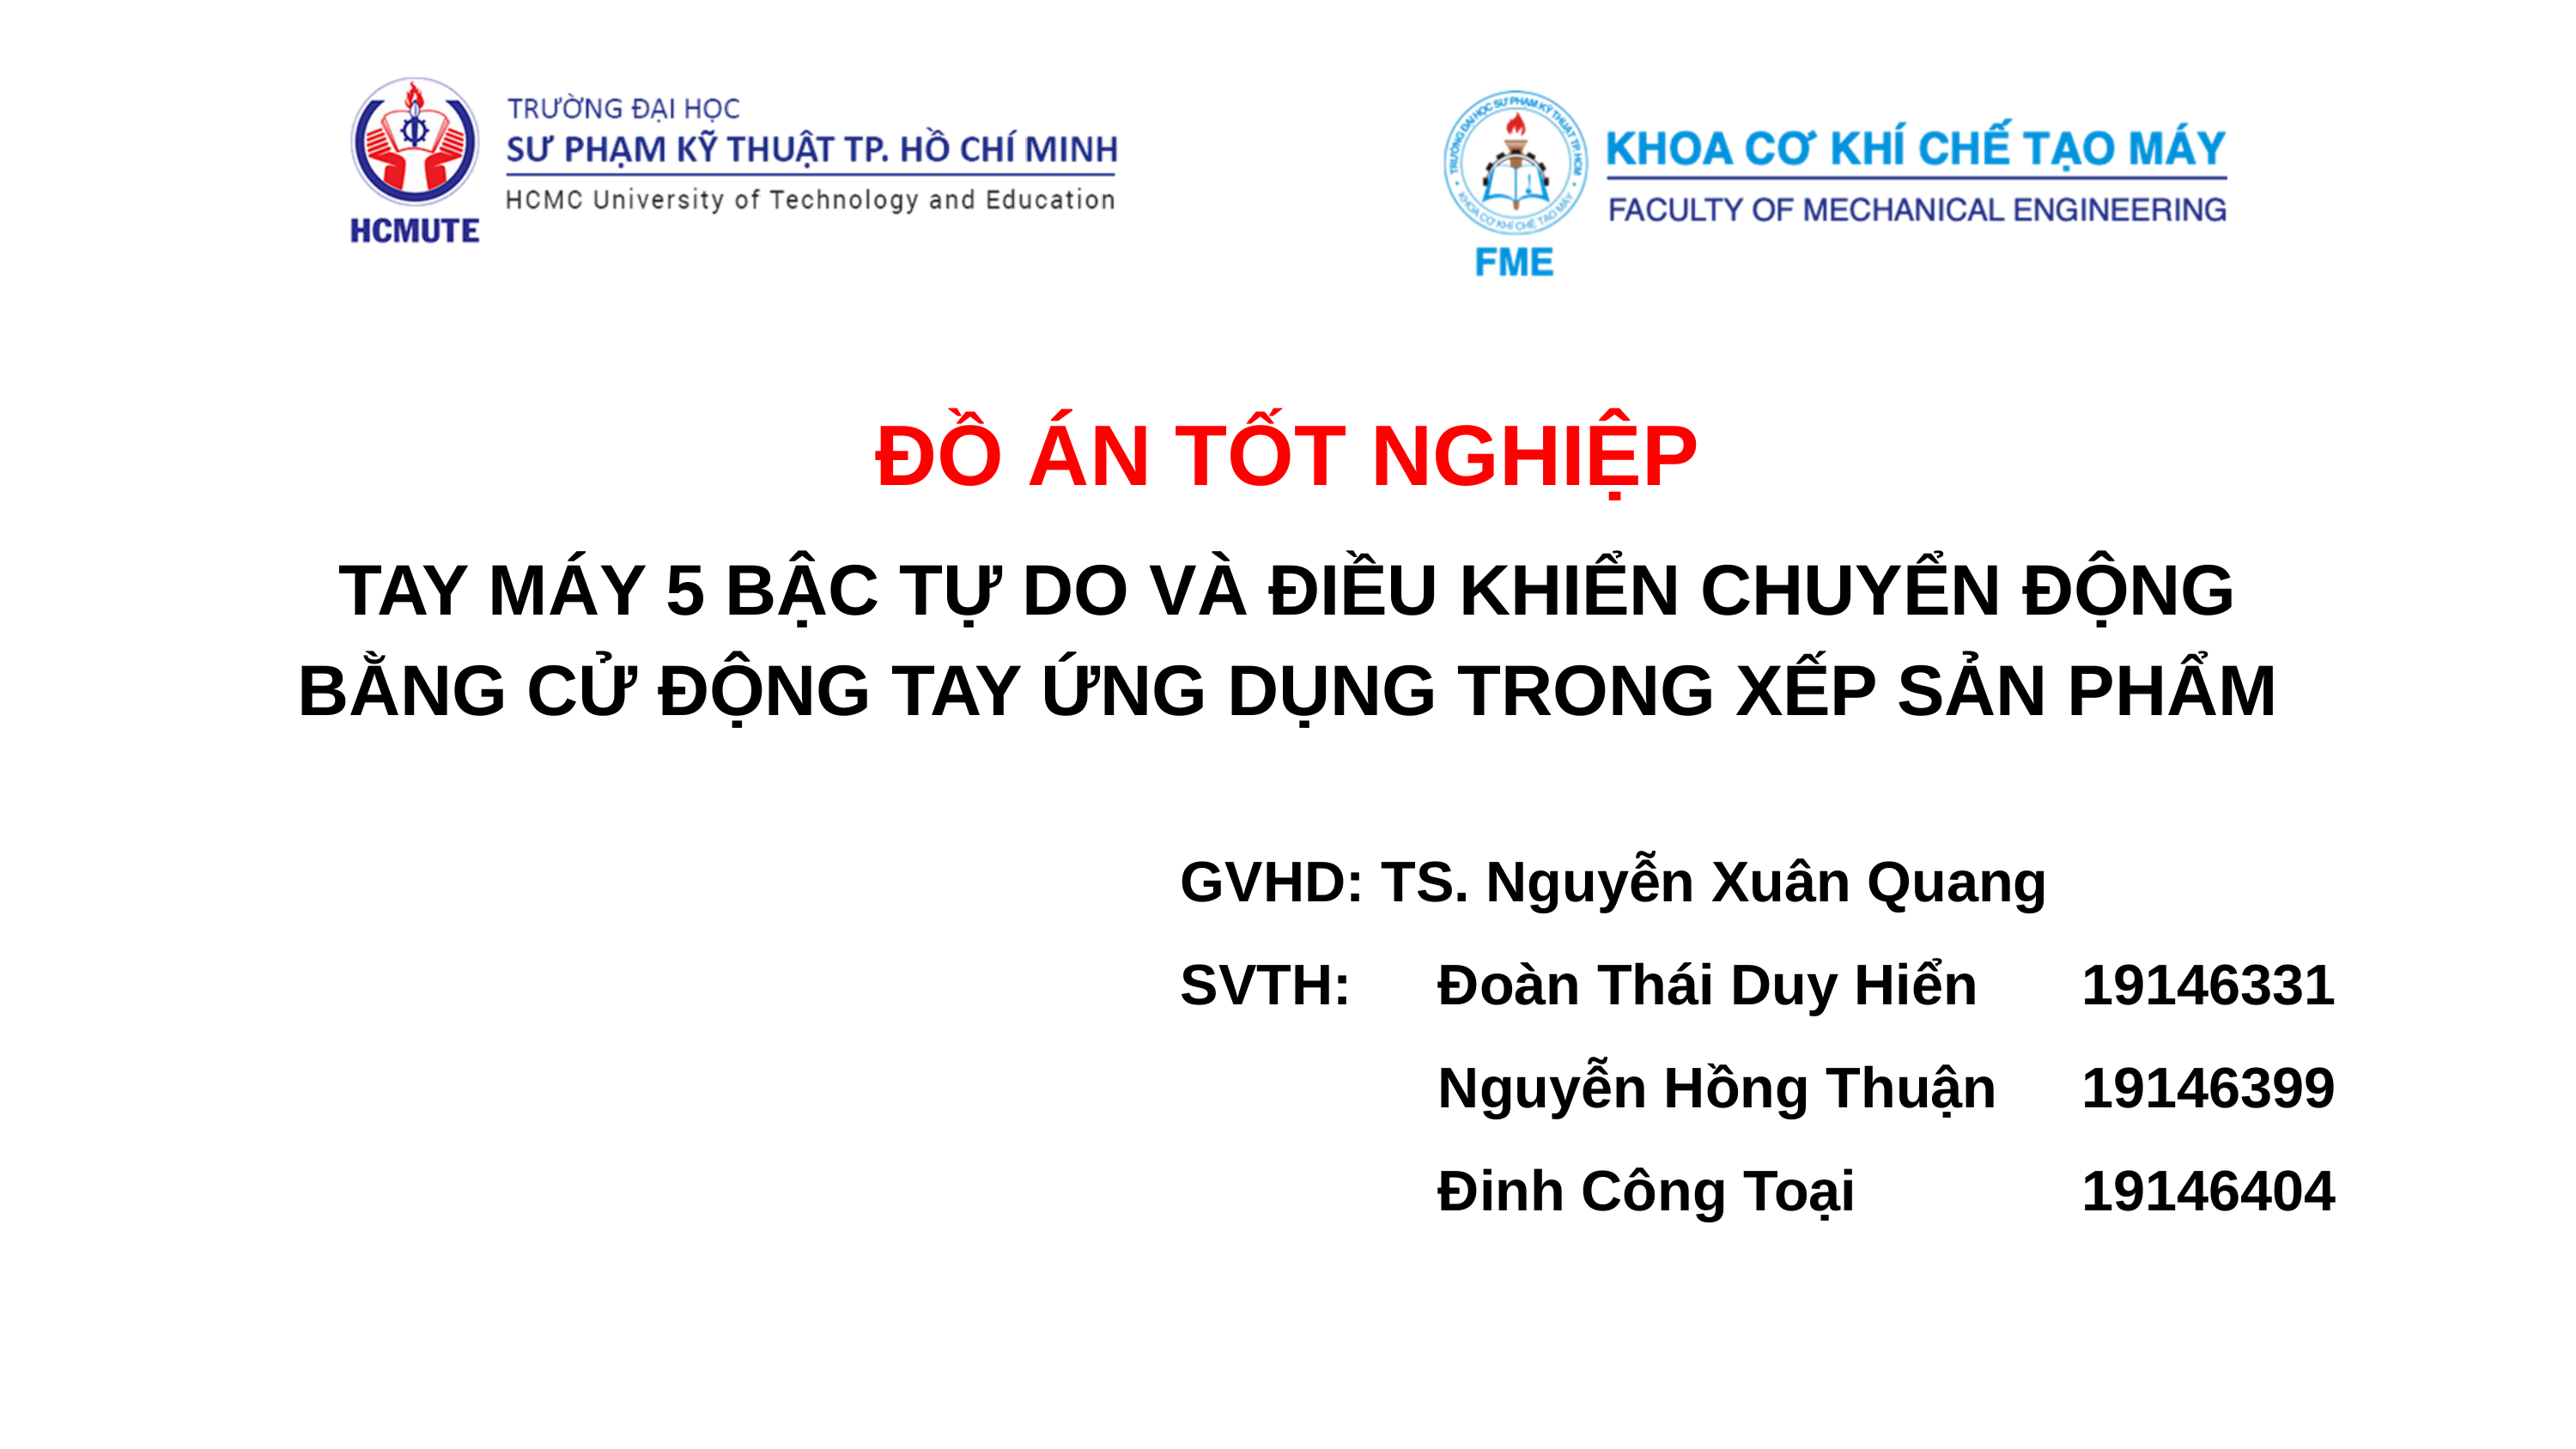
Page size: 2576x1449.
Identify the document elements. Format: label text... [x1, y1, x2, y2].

text_box TAY MÁY 5 BẬC TỰ DO VÀ ĐIỀU KHIỂN CHUYỂN ĐỘNG BẰNG CỬ ĐỘNG TAY ỨNG DỤNG TRONG XẾP SẢN PHẨM [252, 529, 2324, 730]
text_box ĐỒ ÁN TỐT NGHIỆP [637, 382, 1939, 503]
text_box GVHD: TS. Nguyễn Xuân Quang SVTH: Đoàn Thái Duy Hiển 19146331 Nguyễn Hồng Thuận 19146399 Đinh Công Toại 19146404 [1180, 809, 2426, 1325]
picture [348, 69, 2228, 279]
